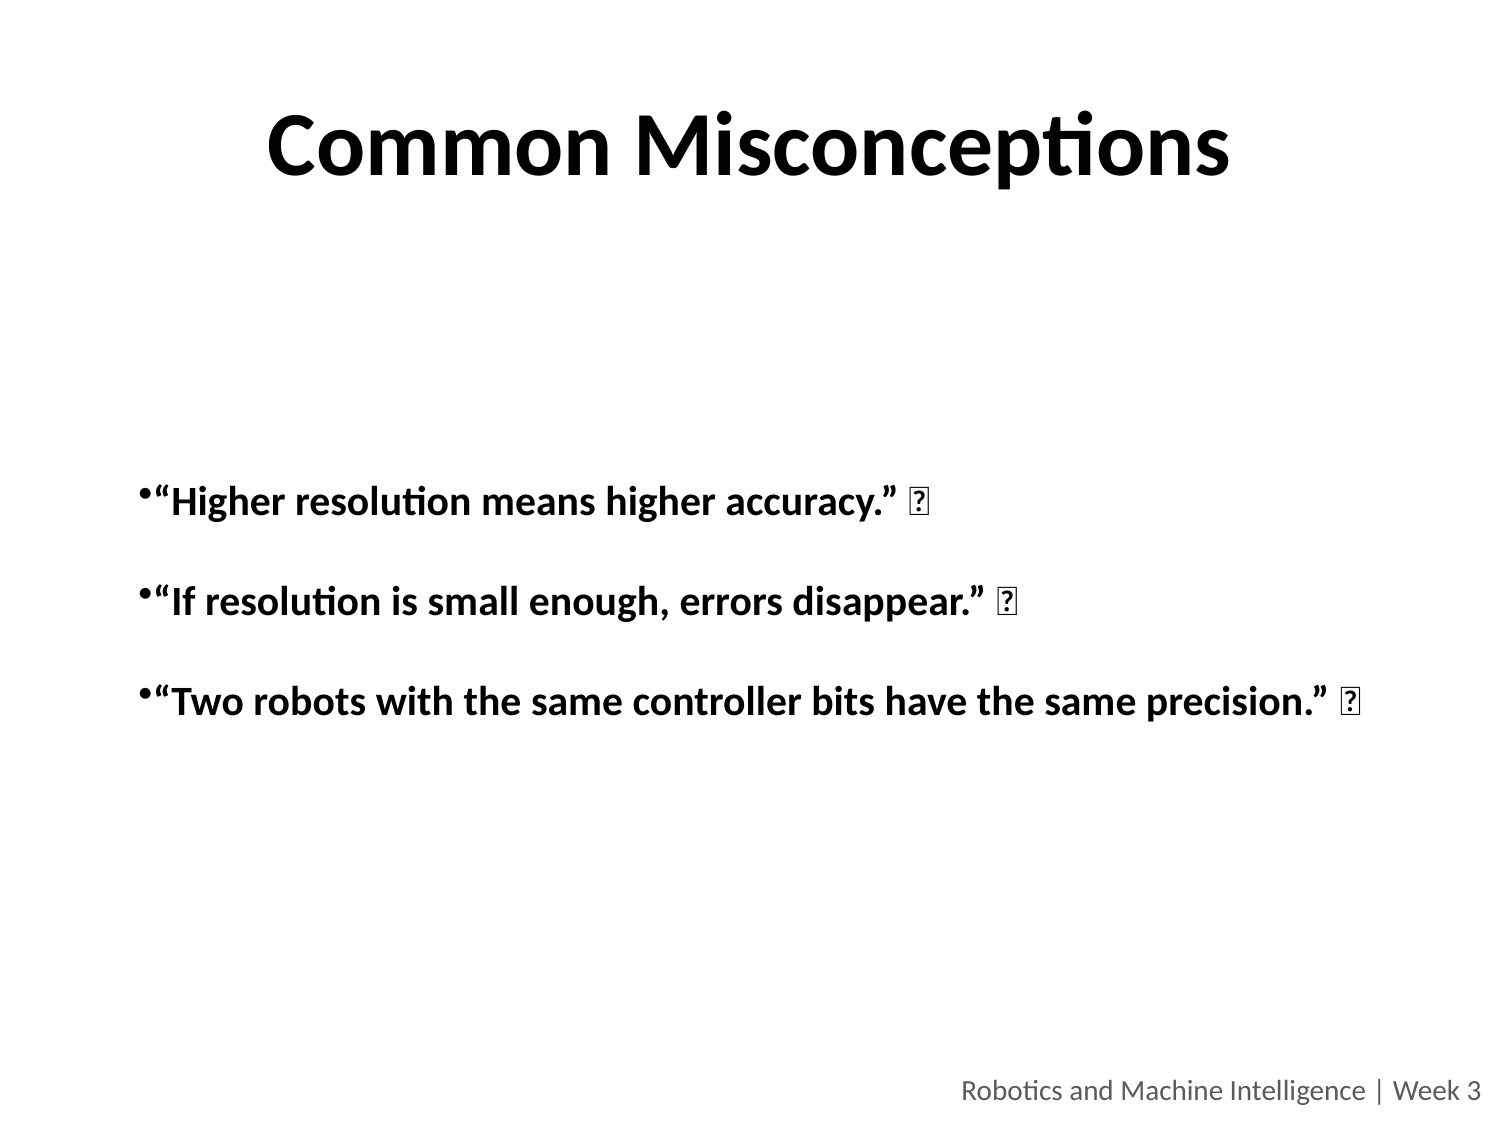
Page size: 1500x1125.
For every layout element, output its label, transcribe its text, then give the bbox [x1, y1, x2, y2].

text_box “Higher resolution means higher accuracy.” ❌ “If resolution is small enough, errors disappear.” ❌ “Two robots with the same controller bits have the same precision.” ❌ [123, 465, 1377, 831]
title Common Misconceptions [75, 45, 1425, 233]
text_box Robotics and Machine Intelligence | Week 3 [946, 1064, 1497, 1115]
